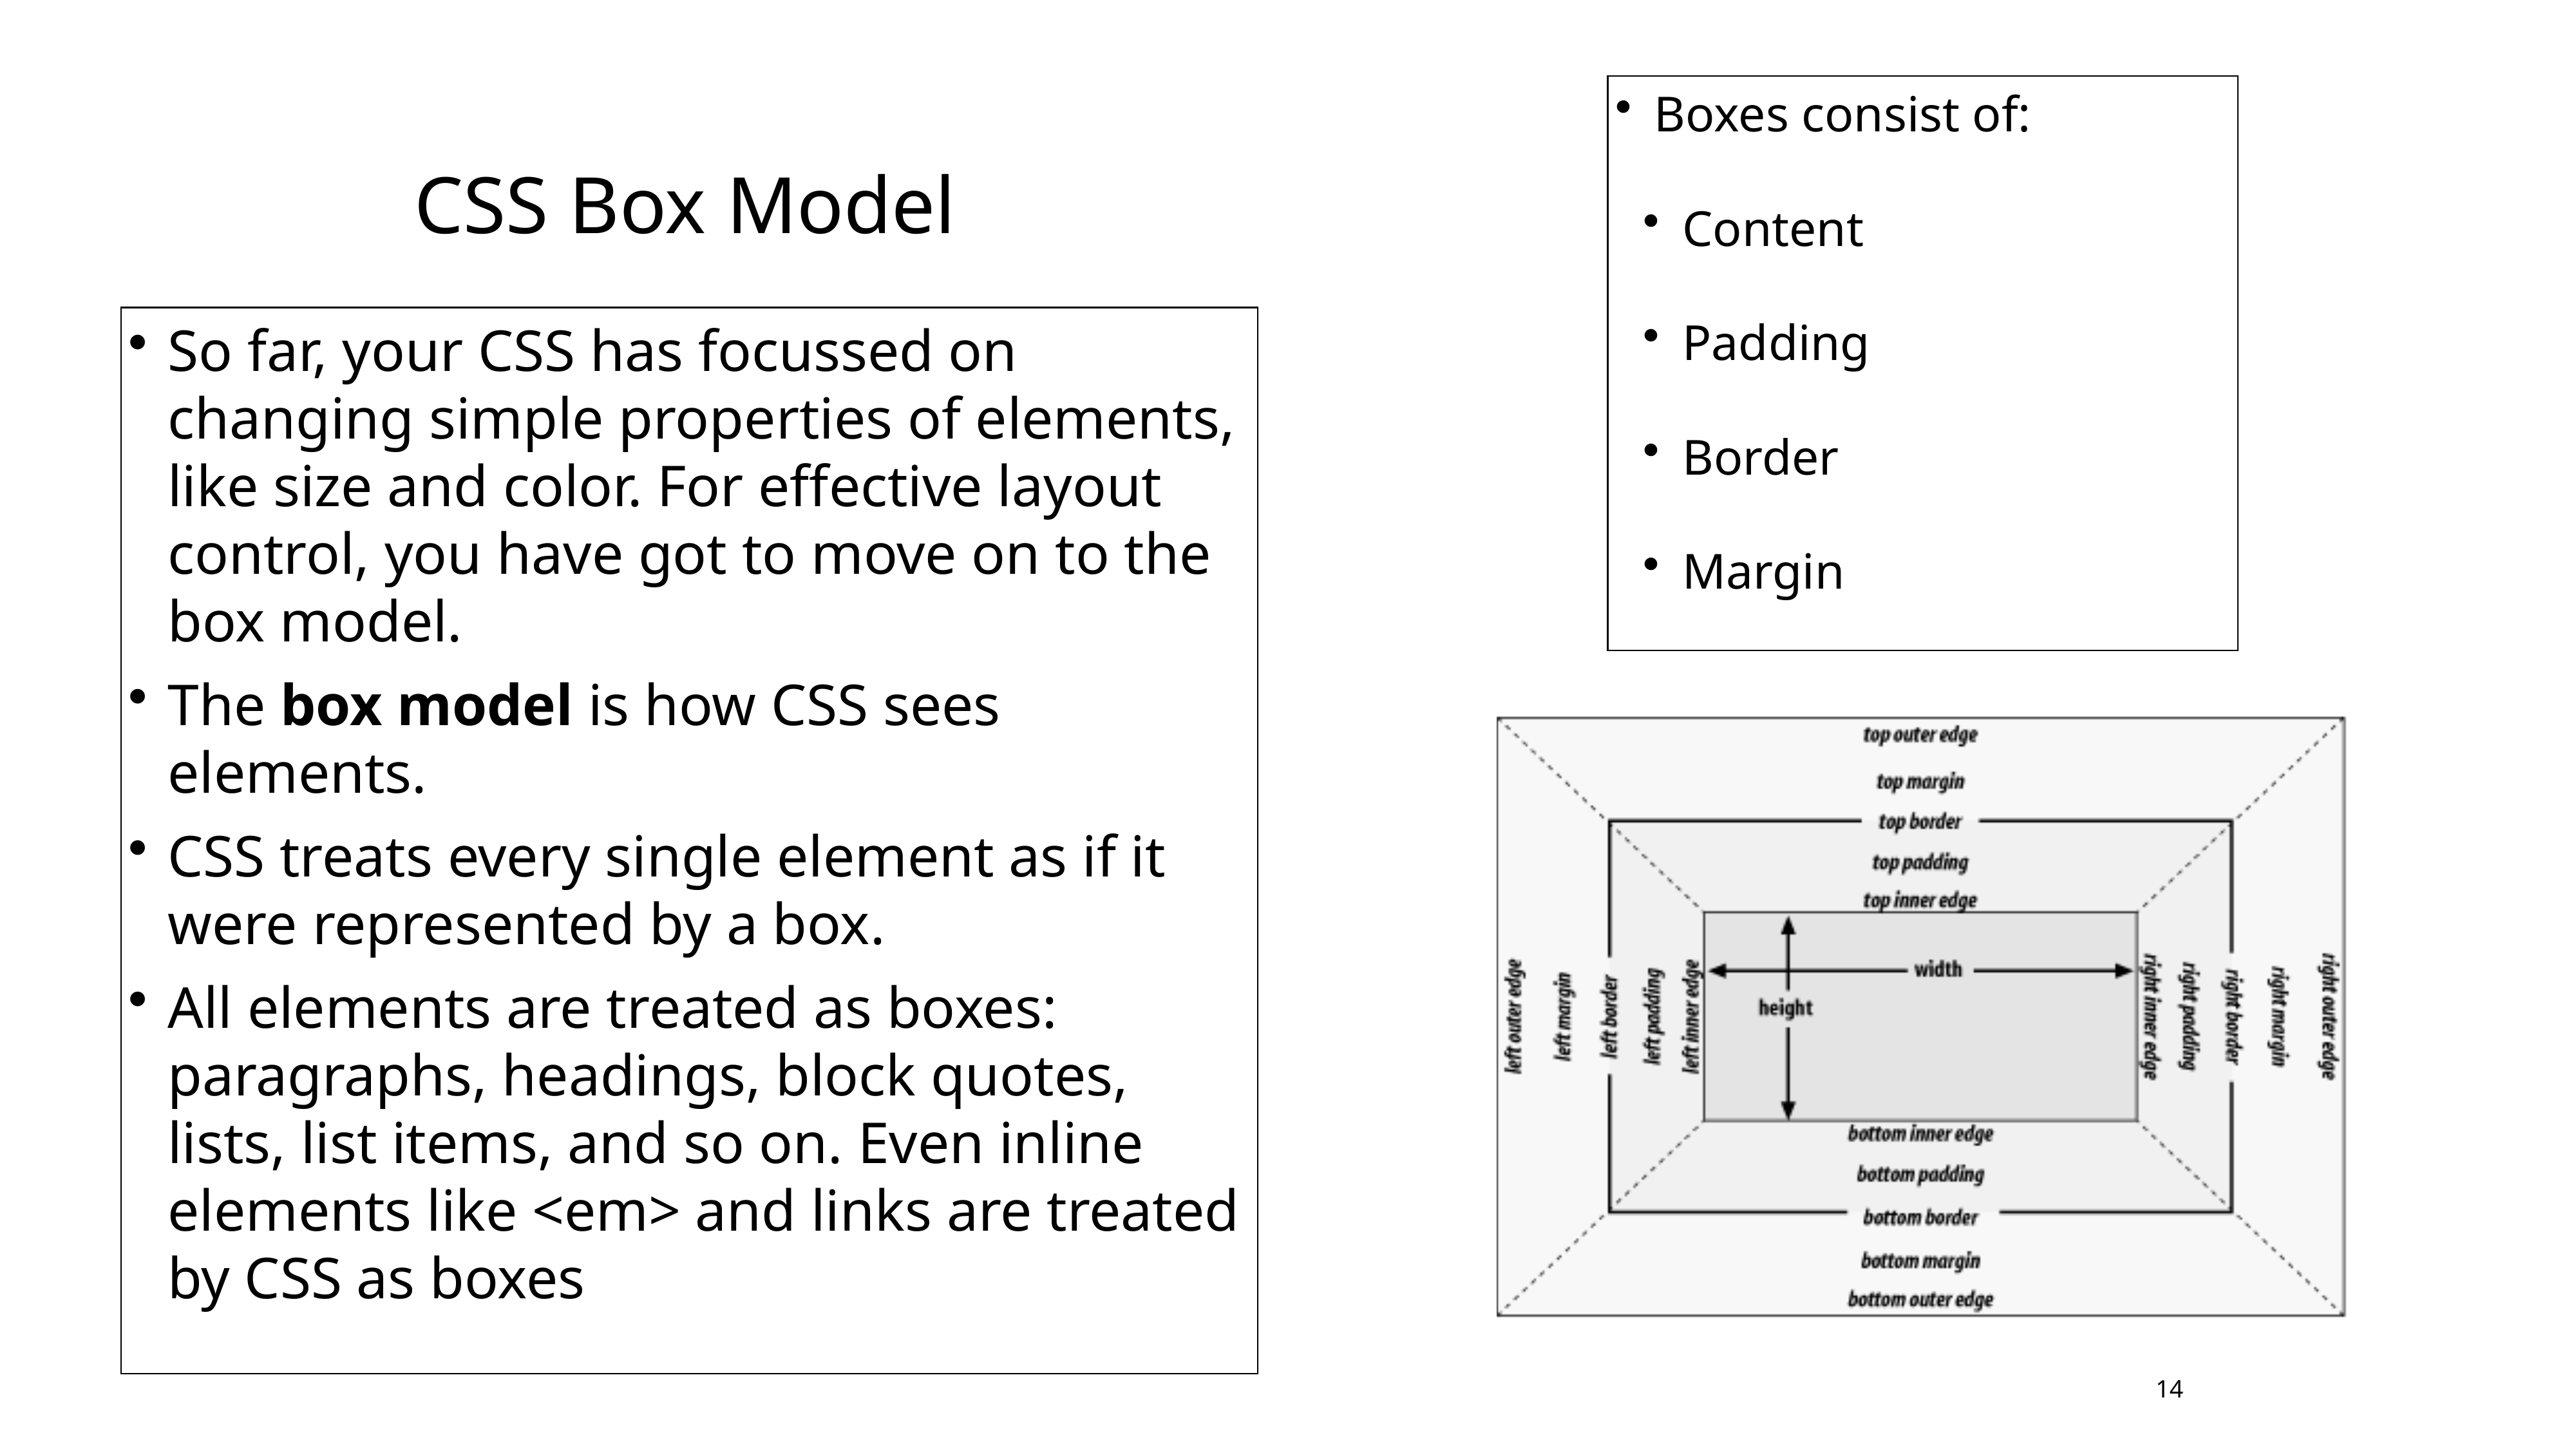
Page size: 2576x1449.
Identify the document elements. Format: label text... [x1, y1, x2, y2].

picture [1497, 715, 2349, 1320]
list So far, your CSS has focussed on changing simple properties of elements, like size and color. For effective layout control, you have got to move on to the box model. The box model is how CSS sees elements. CSS treats every single element as if it were represented by a box. All elements are treated as boxes: paragraphs, headings, block quotes, lists, list items, and so on. Even inline elements like <em> and links are treated by CSS as boxes [120, 307, 1258, 1374]
slide_number 14 [2144, 1365, 2192, 1412]
title CSS Box Model [406, 48, 2170, 257]
text_box Boxes consist of: Content Padding Border Margin [1607, 75, 2238, 650]
